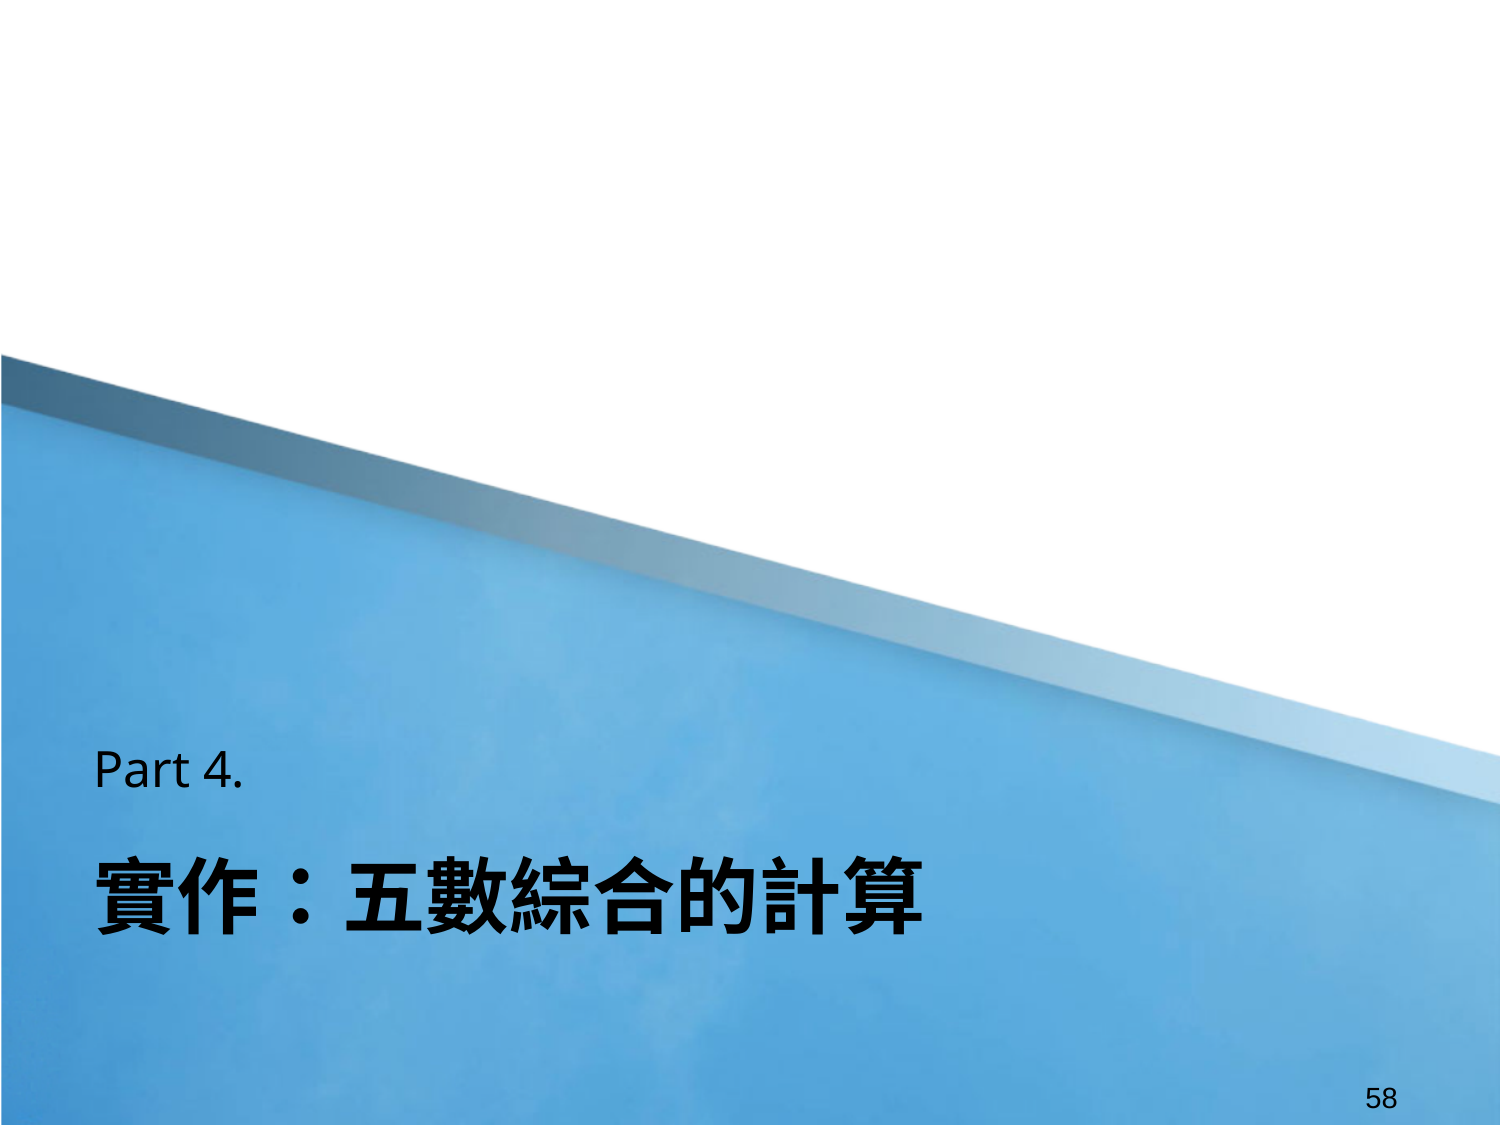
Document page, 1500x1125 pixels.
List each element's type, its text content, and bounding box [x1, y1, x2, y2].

title 實作：五數綜合的計算 [78, 829, 1422, 926]
slide_number ‹#› [1350, 1074, 1488, 1118]
picture [2, 82, 1500, 1125]
subtitle Part 4. [78, 668, 907, 813]
